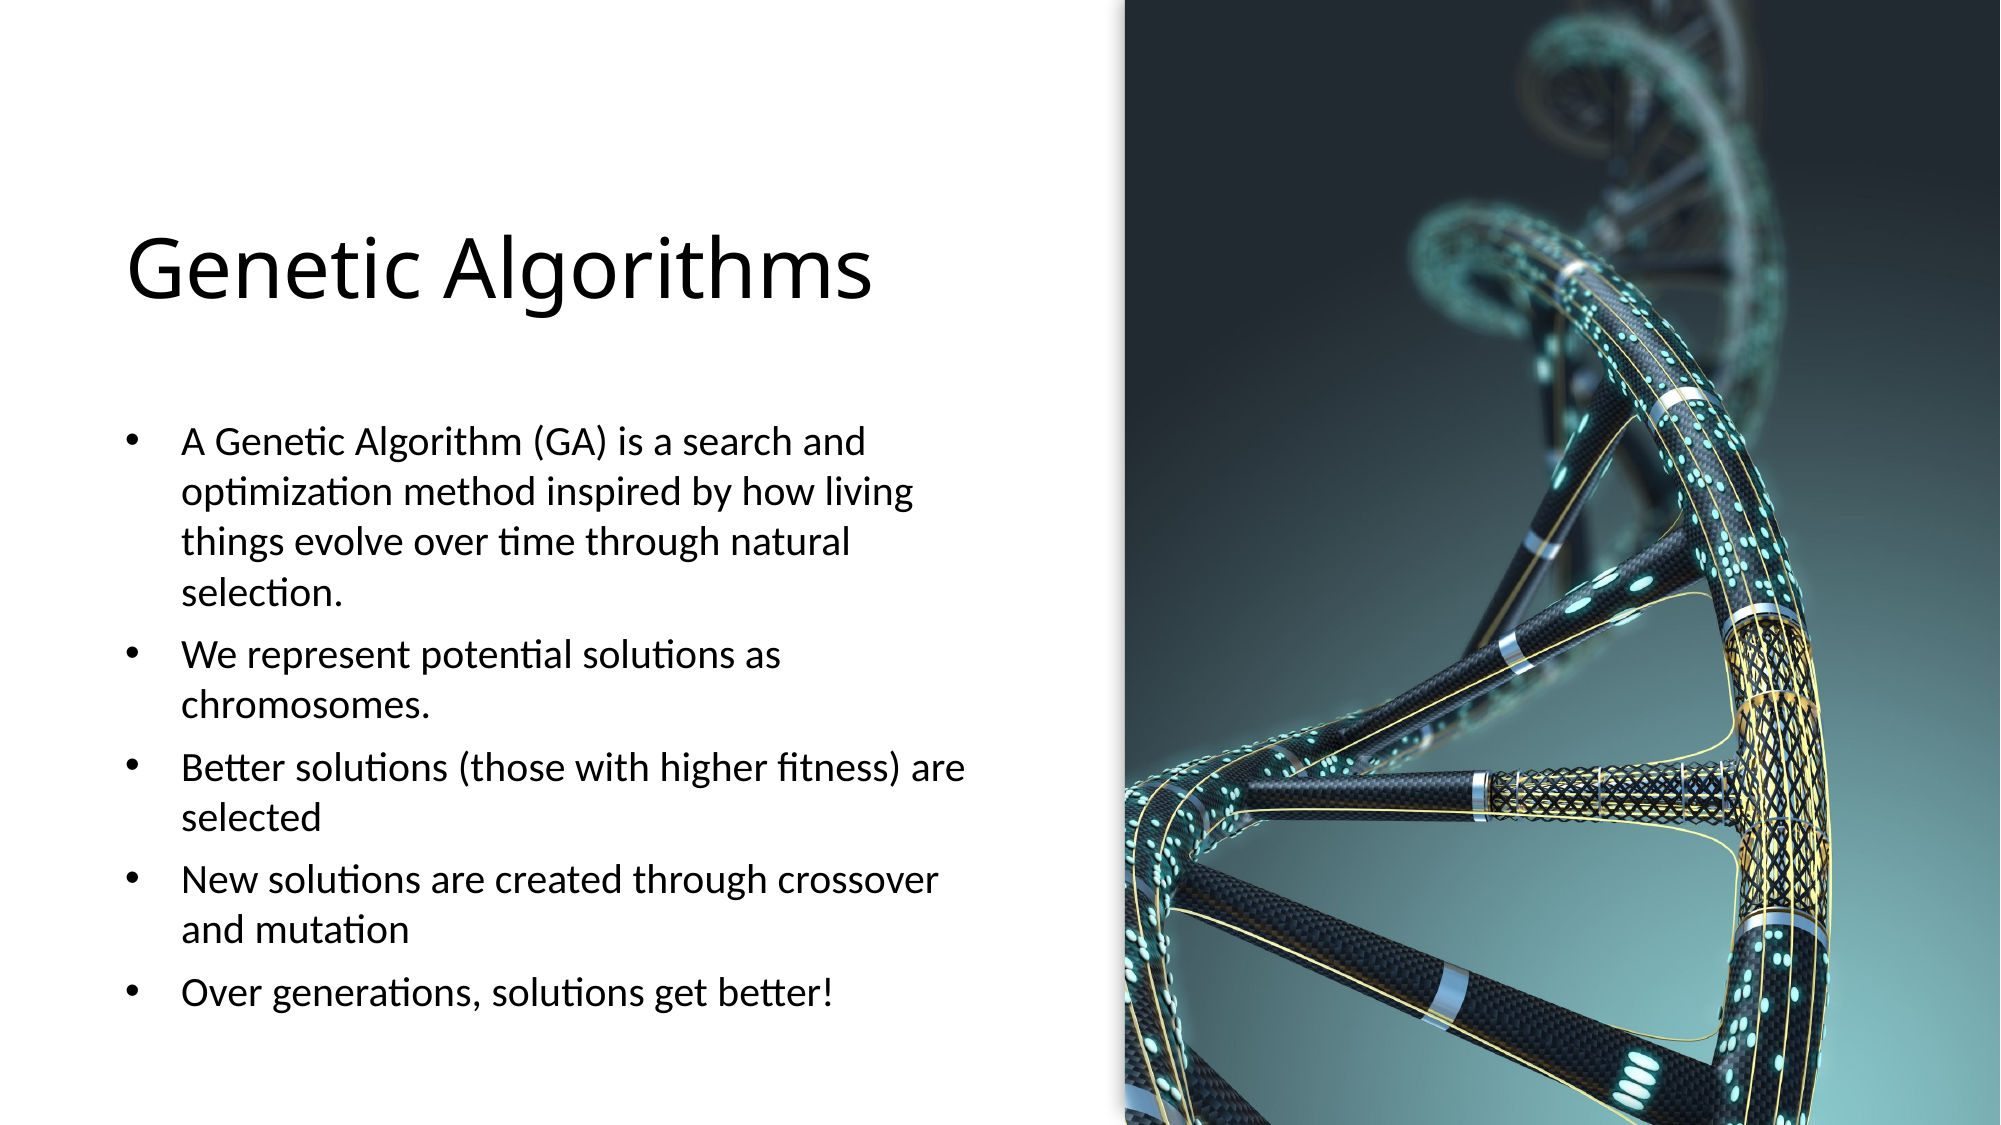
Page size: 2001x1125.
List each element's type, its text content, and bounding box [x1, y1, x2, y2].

picture [1124, 0, 2000, 1125]
list A Genetic Algorithm (GA) is a search and optimization method inspired by how living things evolve over time through natural selection. We represent potential solutions as chromosomes. Better solutions (those with higher fitness) are selected New solutions are created through crossover and mutation Over generations, solutions get better! [124, 405, 1000, 1024]
text_box [0, 0, 1118, 1125]
title Genetic Algorithms [124, 125, 1000, 405]
